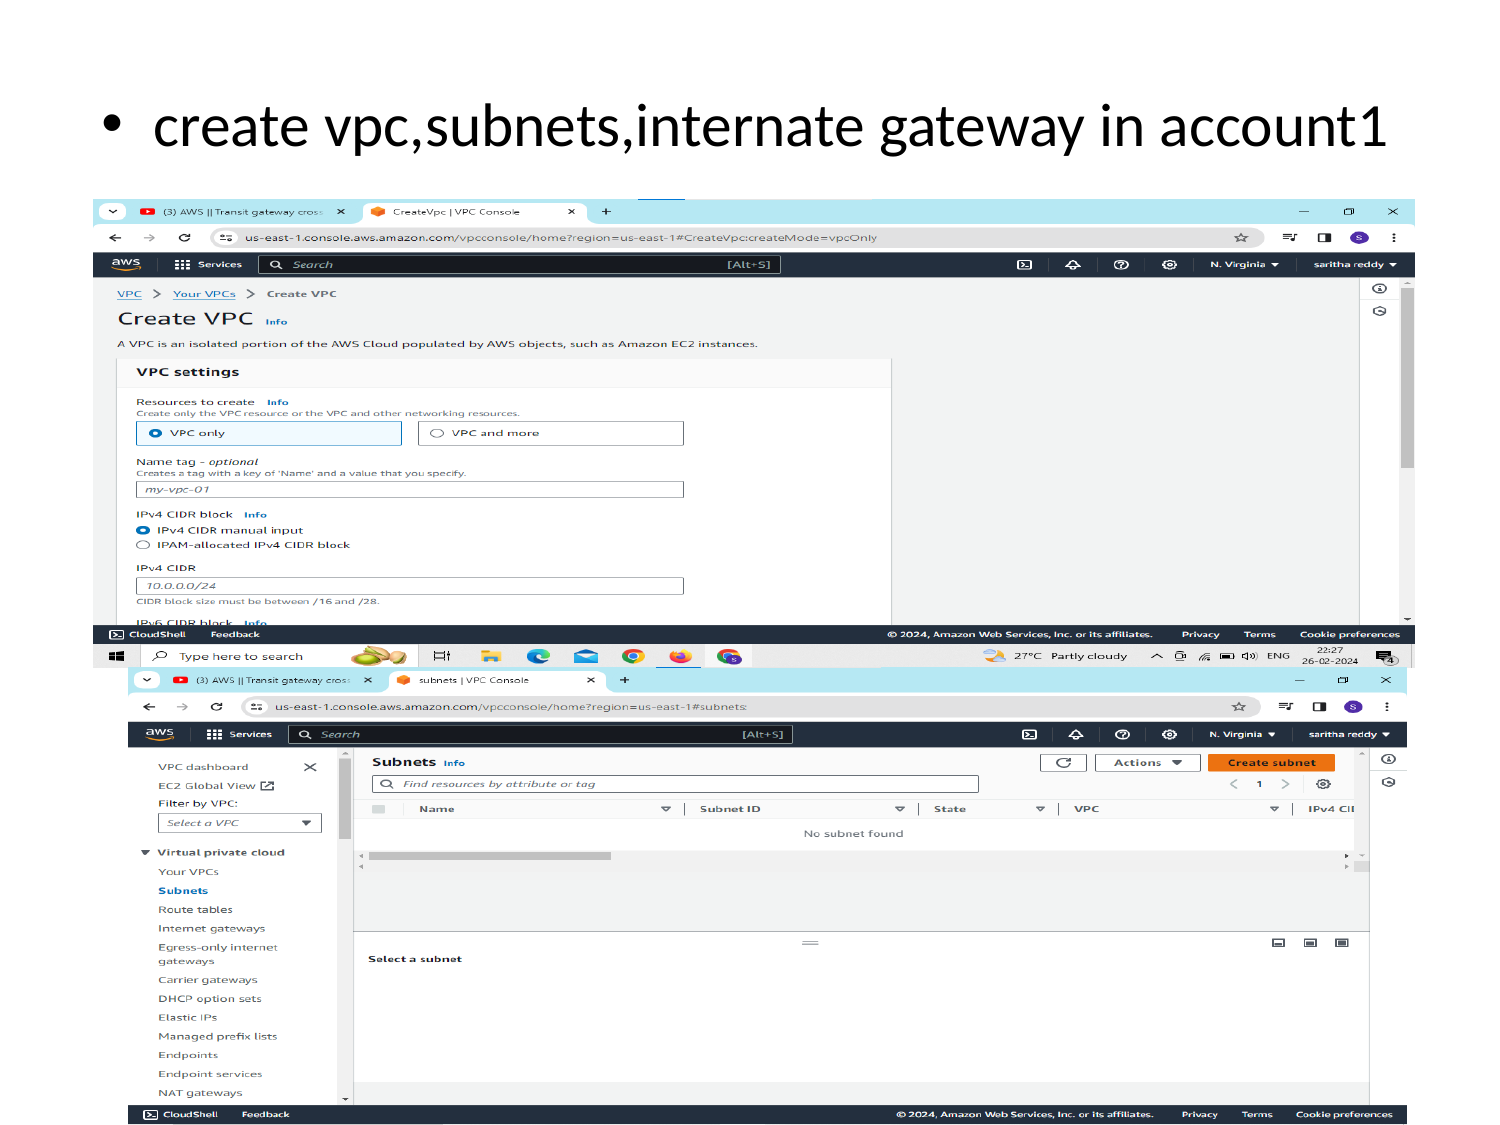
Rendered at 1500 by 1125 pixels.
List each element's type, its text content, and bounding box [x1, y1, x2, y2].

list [93, 198, 1415, 669]
title create vpc,subnets,internate gateway in account1 [75, 45, 1425, 200]
picture [128, 667, 1407, 1125]
